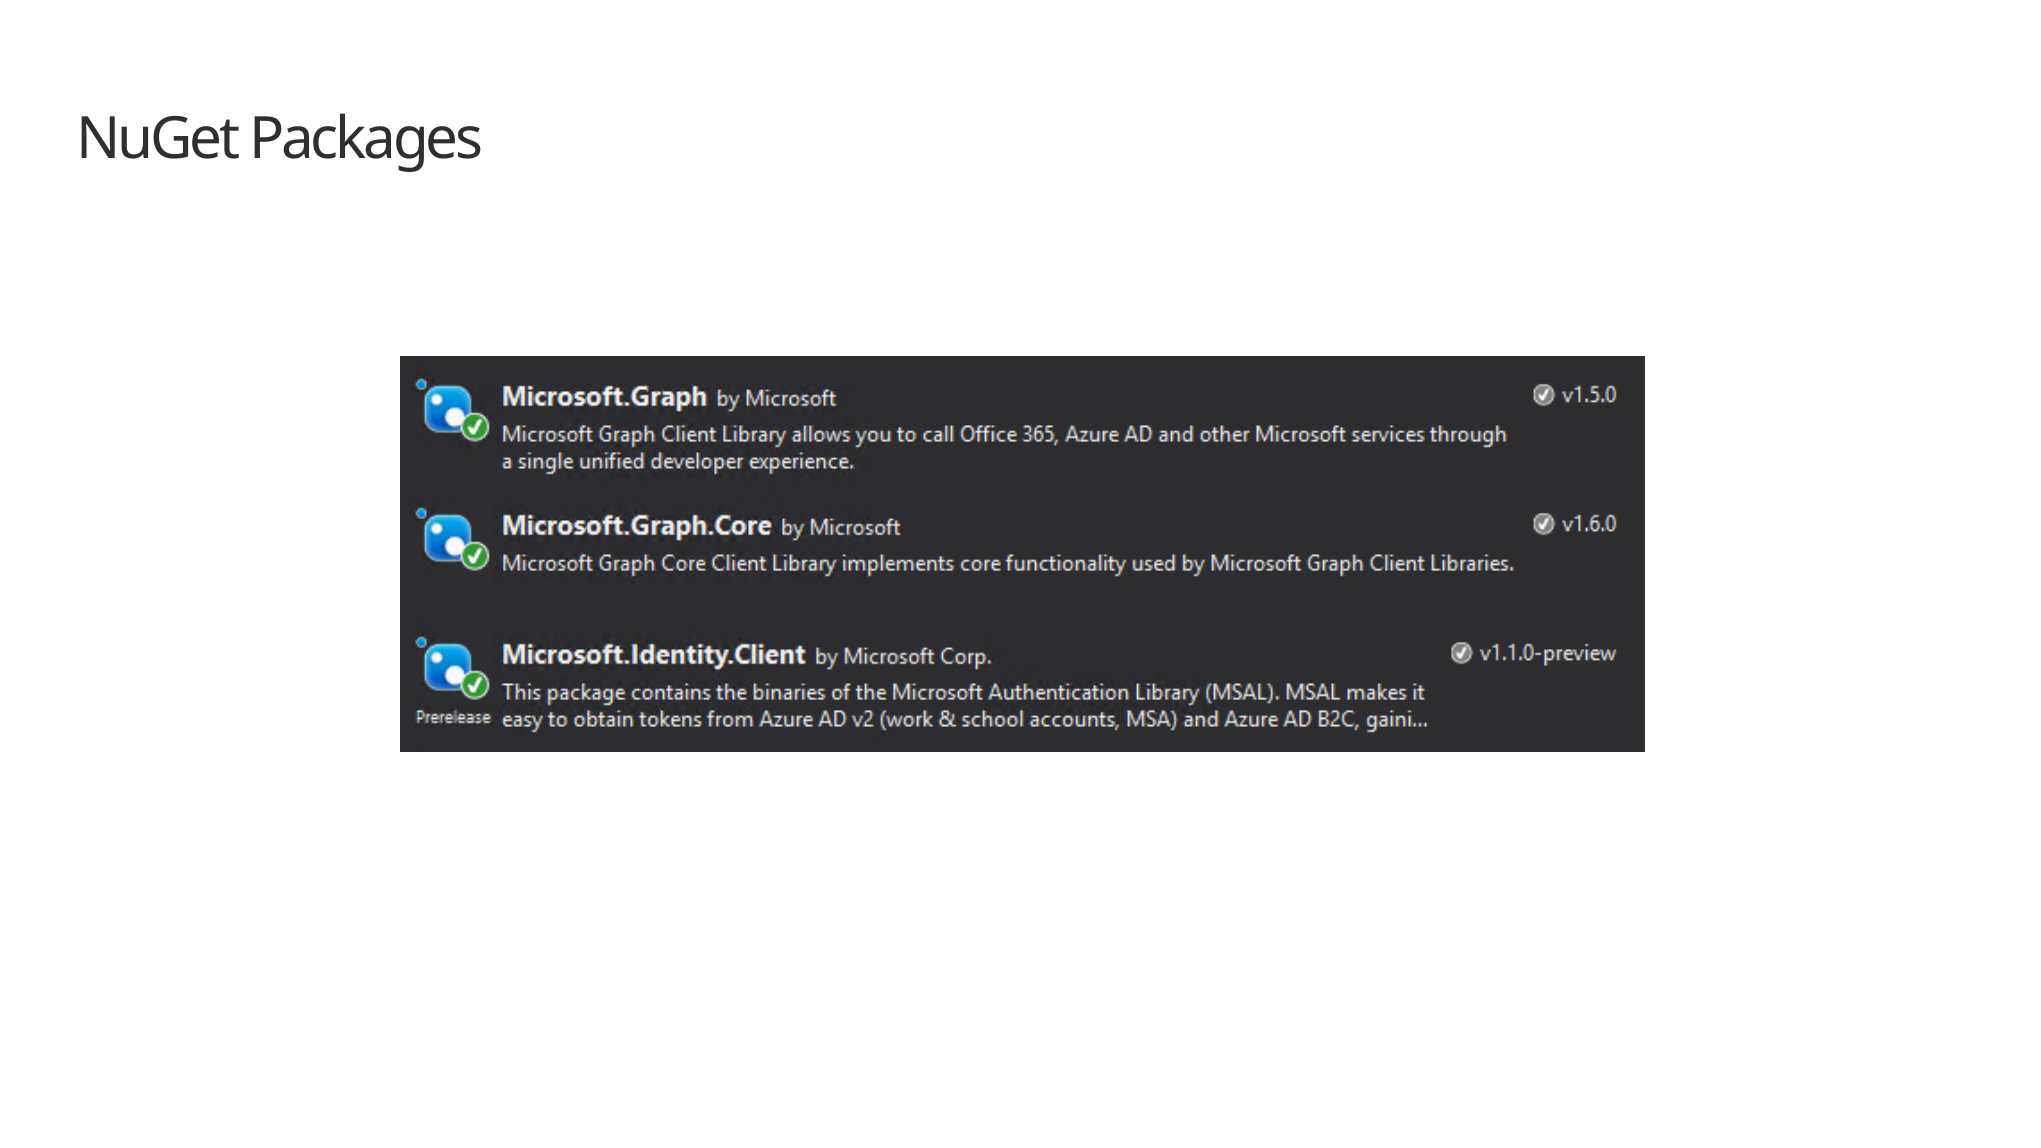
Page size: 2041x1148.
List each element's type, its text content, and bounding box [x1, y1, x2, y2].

picture [399, 356, 1645, 753]
title NuGet Packages [76, 103, 1969, 172]
